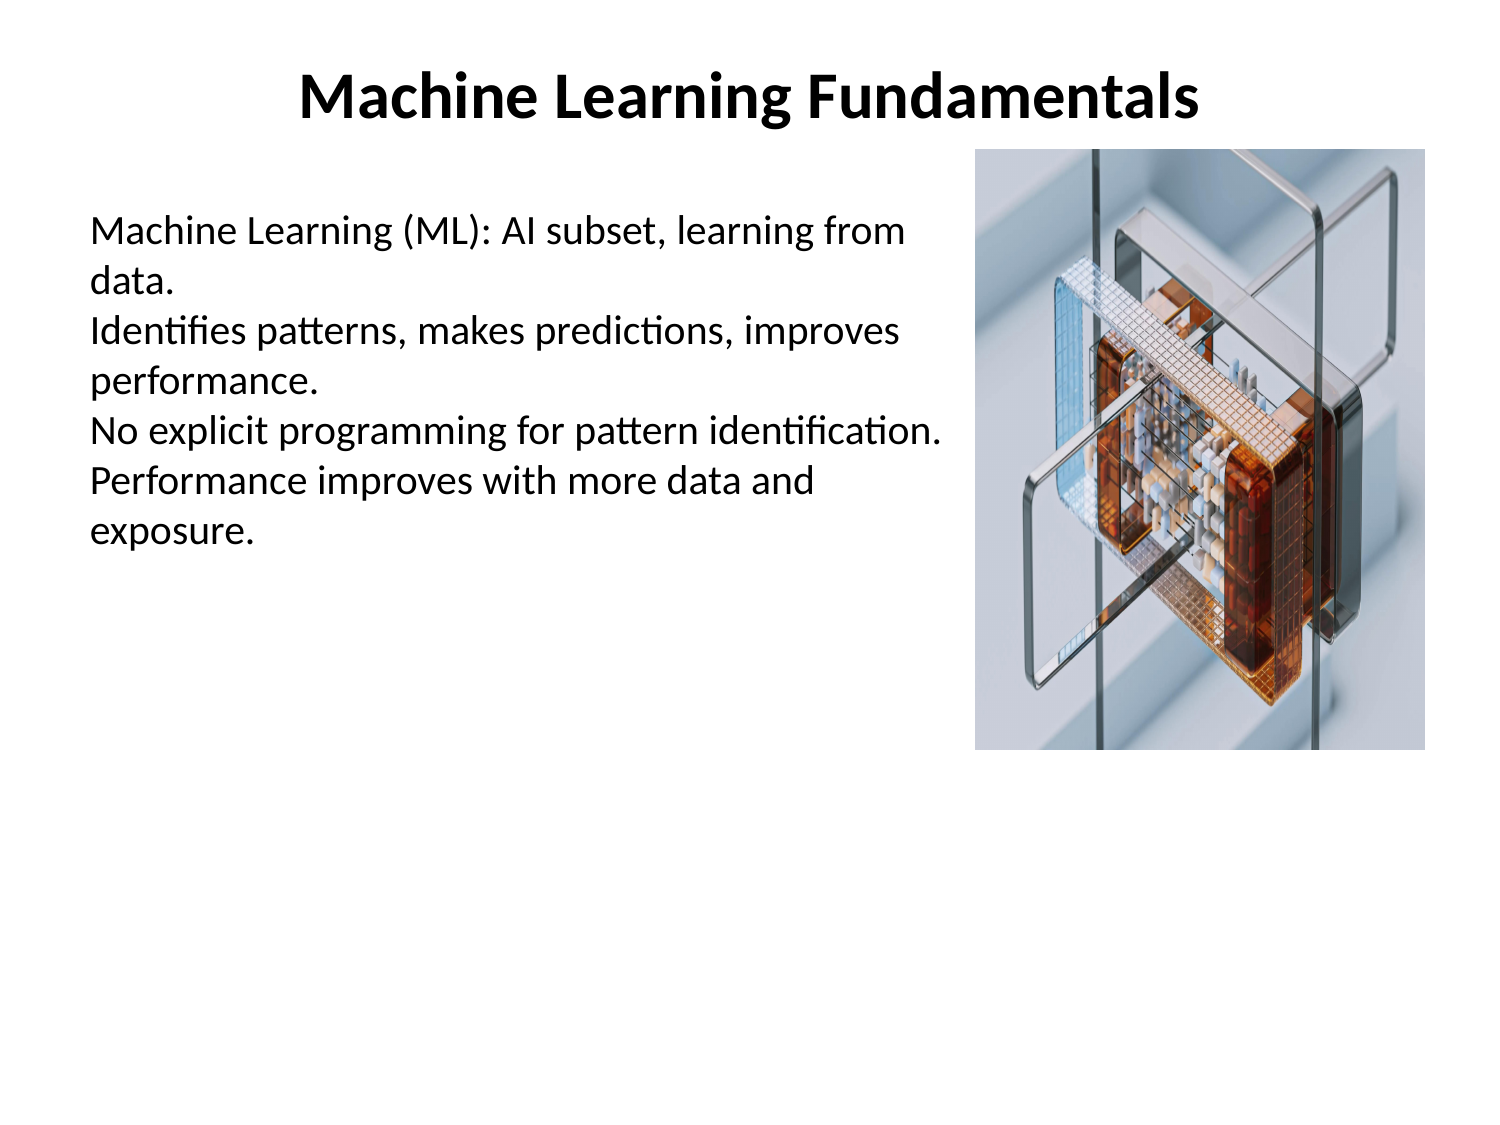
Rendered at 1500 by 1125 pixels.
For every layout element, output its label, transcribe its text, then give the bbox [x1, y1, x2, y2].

text_box Machine Learning (ML): AI subset, learning from data. Identifies patterns, makes predictions, improves performance. No explicit programming for pattern identification. Performance improves with more data and exposure. [74, 149, 973, 560]
picture [974, 149, 1426, 751]
text_box Machine Learning Fundamentals [284, 44, 1216, 140]
